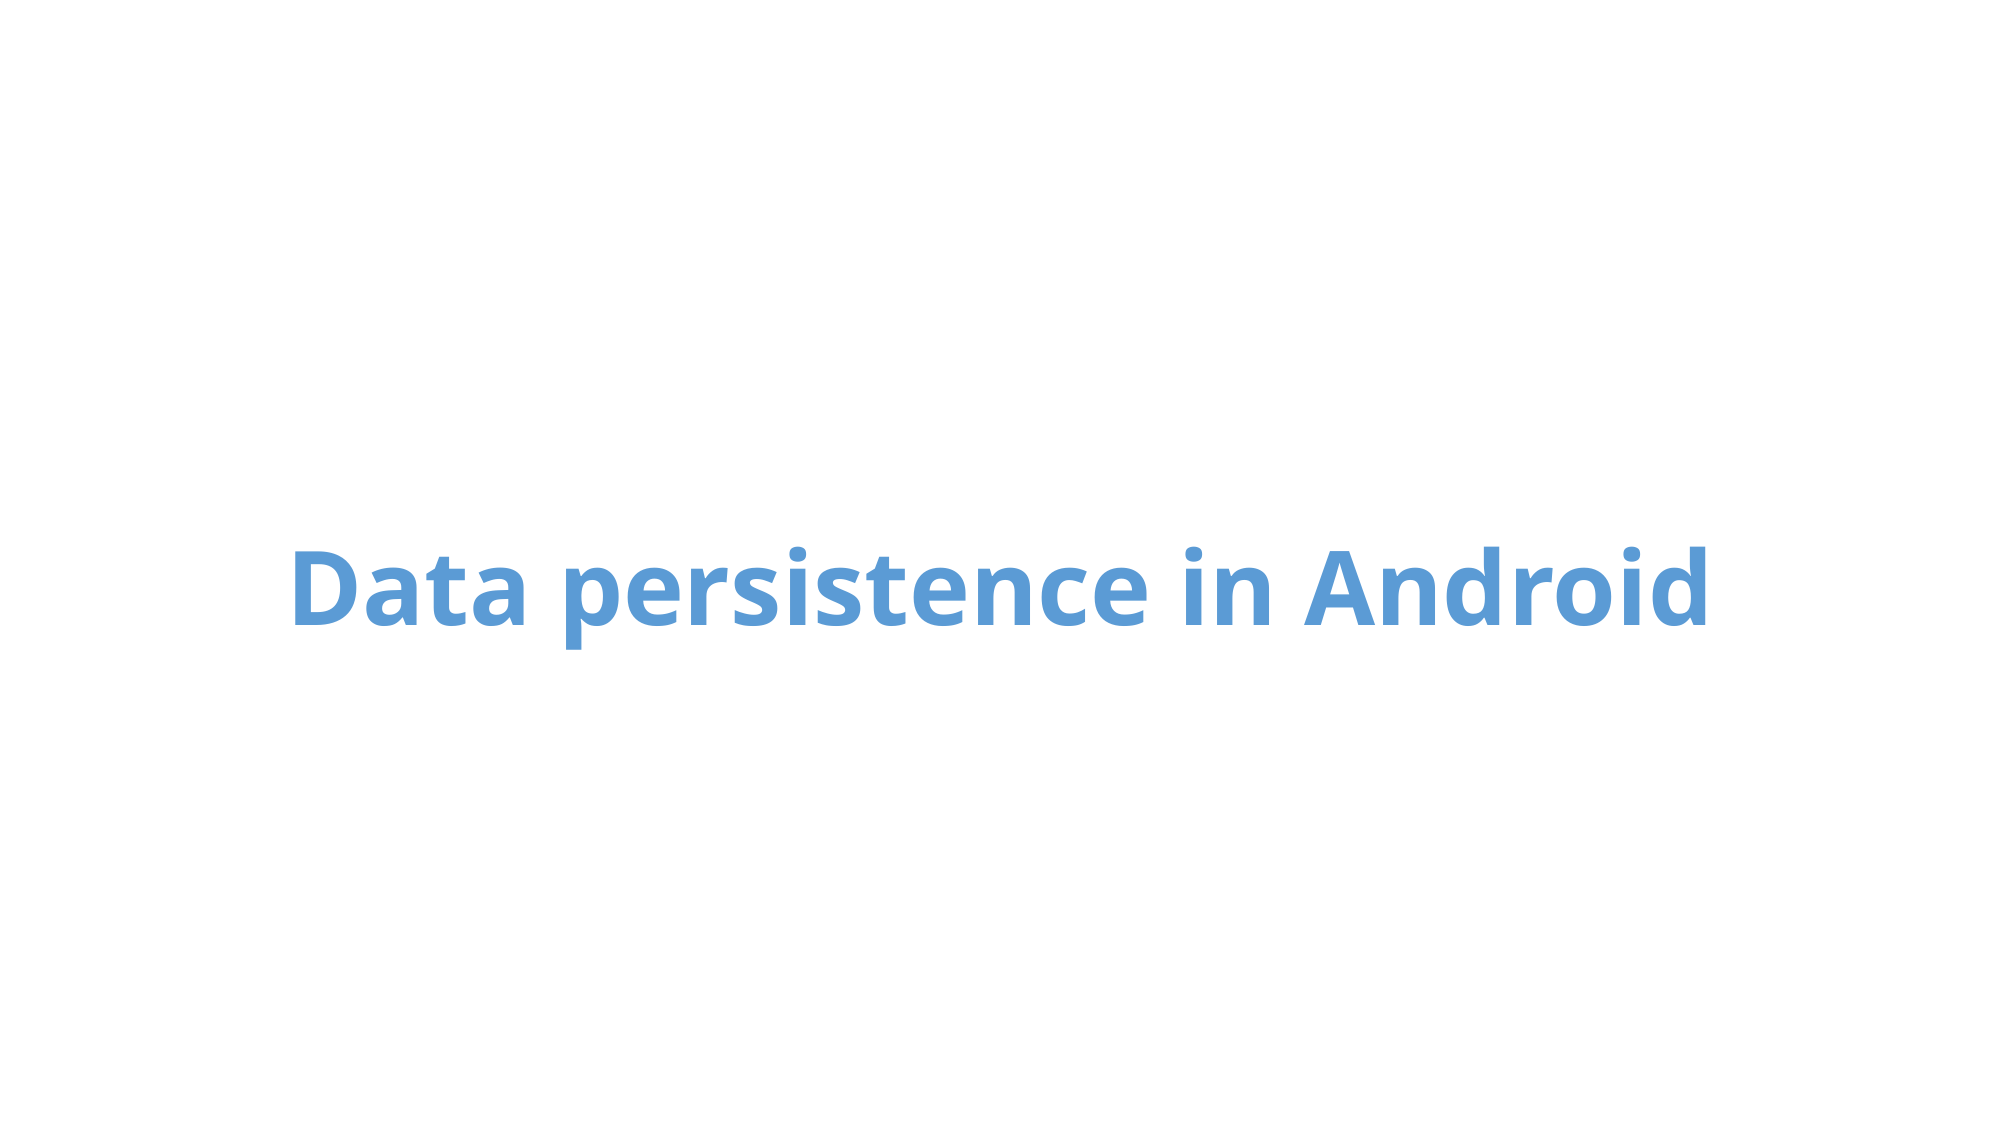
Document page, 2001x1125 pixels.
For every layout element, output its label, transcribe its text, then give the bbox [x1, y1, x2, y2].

title Data persistence in Android [133, 469, 1867, 656]
